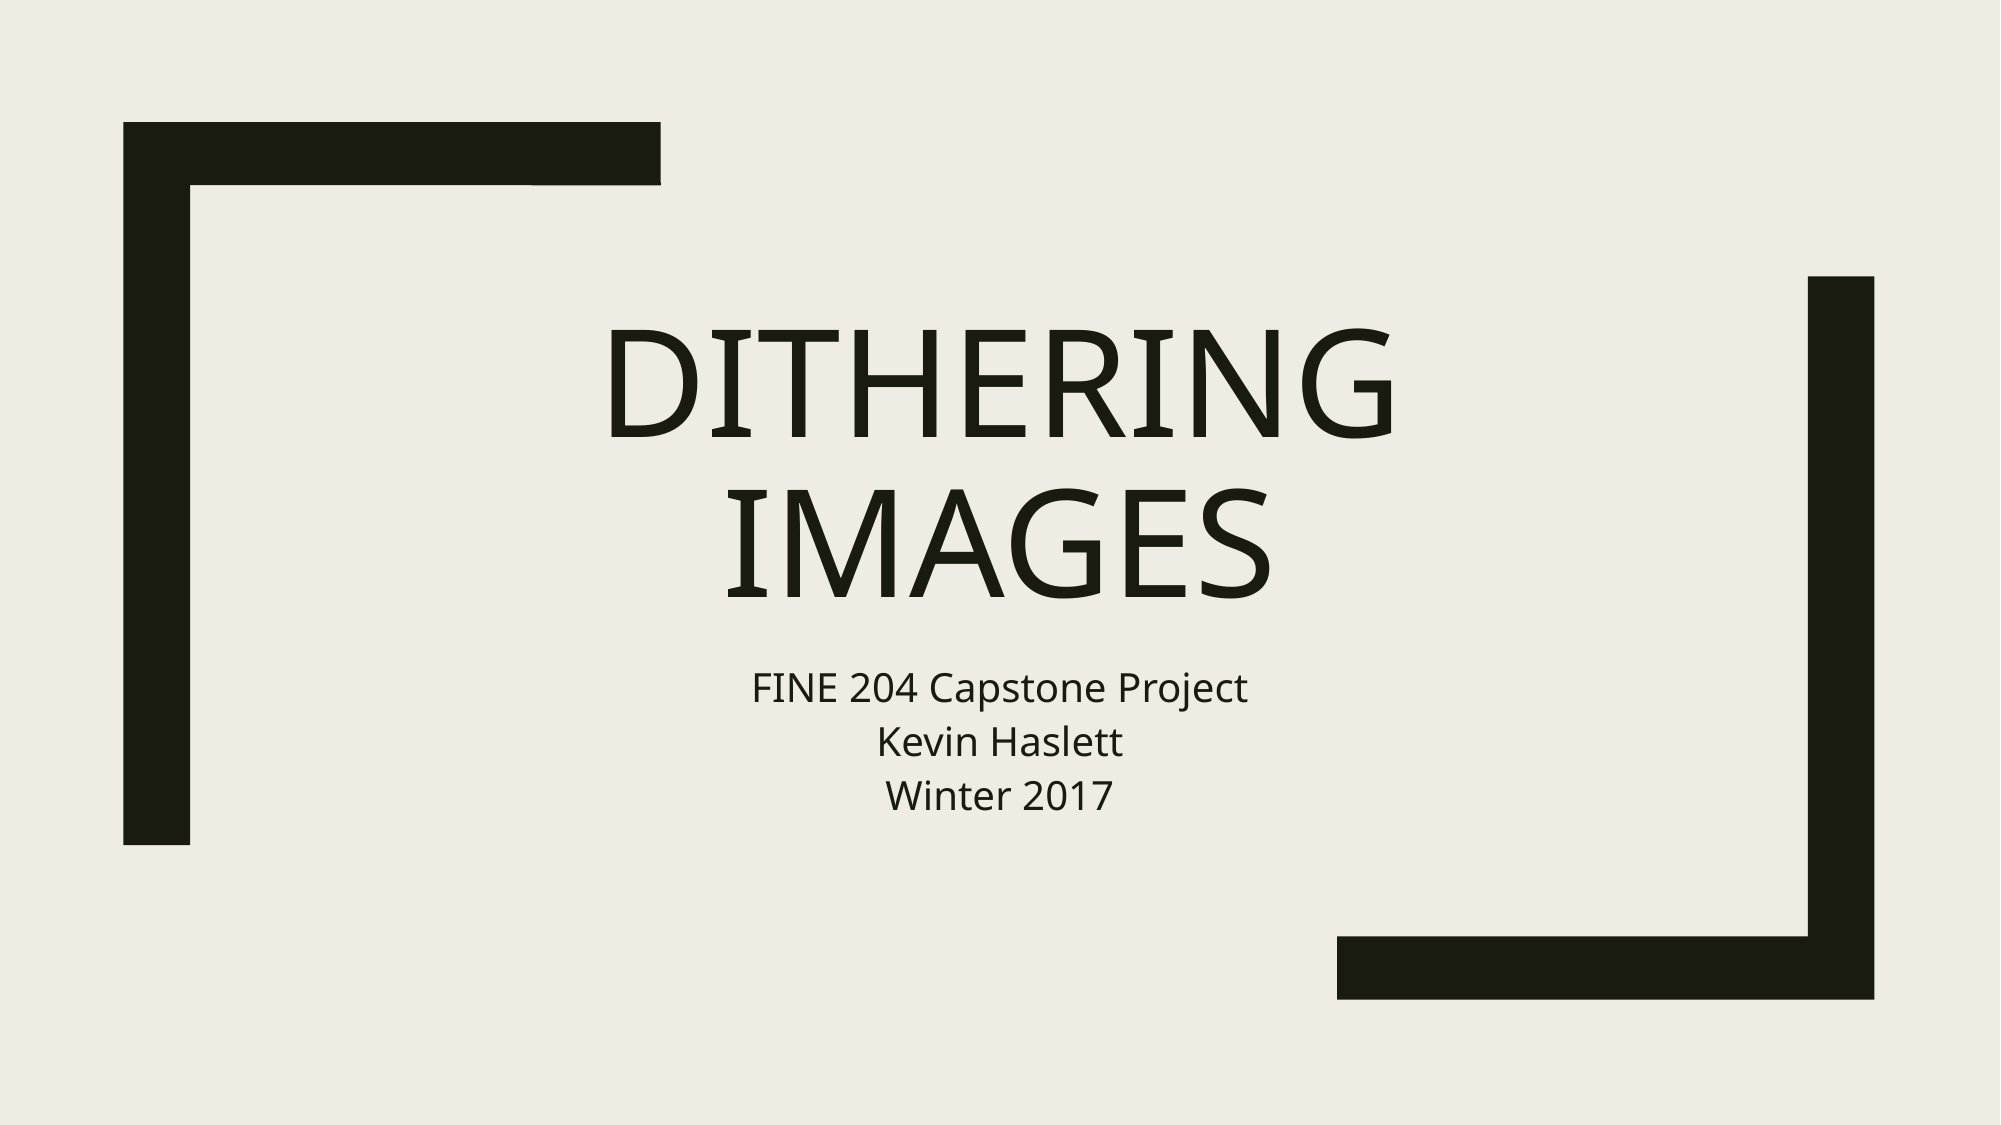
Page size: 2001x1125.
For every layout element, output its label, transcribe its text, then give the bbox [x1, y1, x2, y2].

subtitle FINE 204 Capstone Project Kevin Haslett Winter 2017 [439, 649, 1561, 828]
title Dithering Images [314, 293, 1686, 638]
